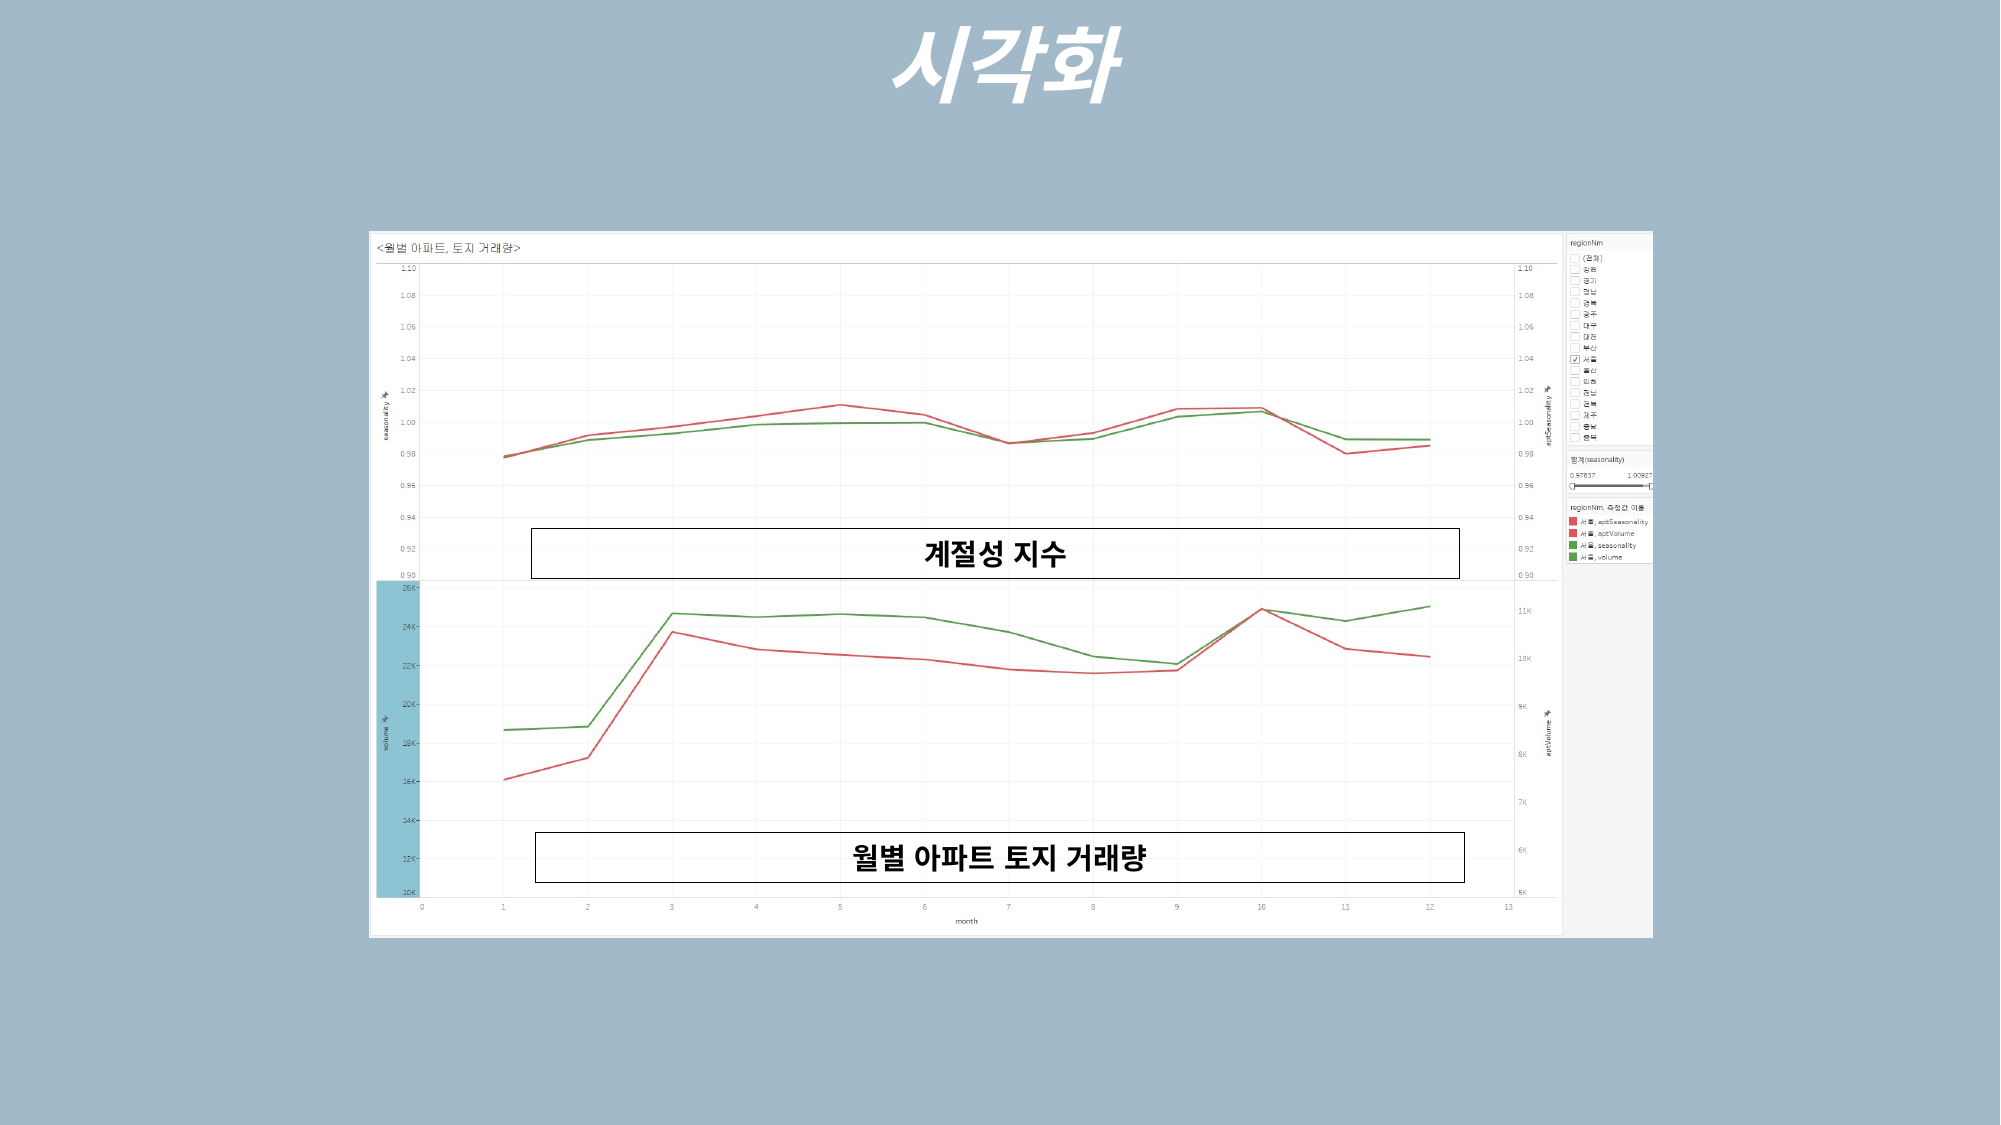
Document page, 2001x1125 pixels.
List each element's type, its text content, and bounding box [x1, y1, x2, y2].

text_box 시각화 [441, 5, 1559, 121]
picture [369, 231, 1653, 938]
